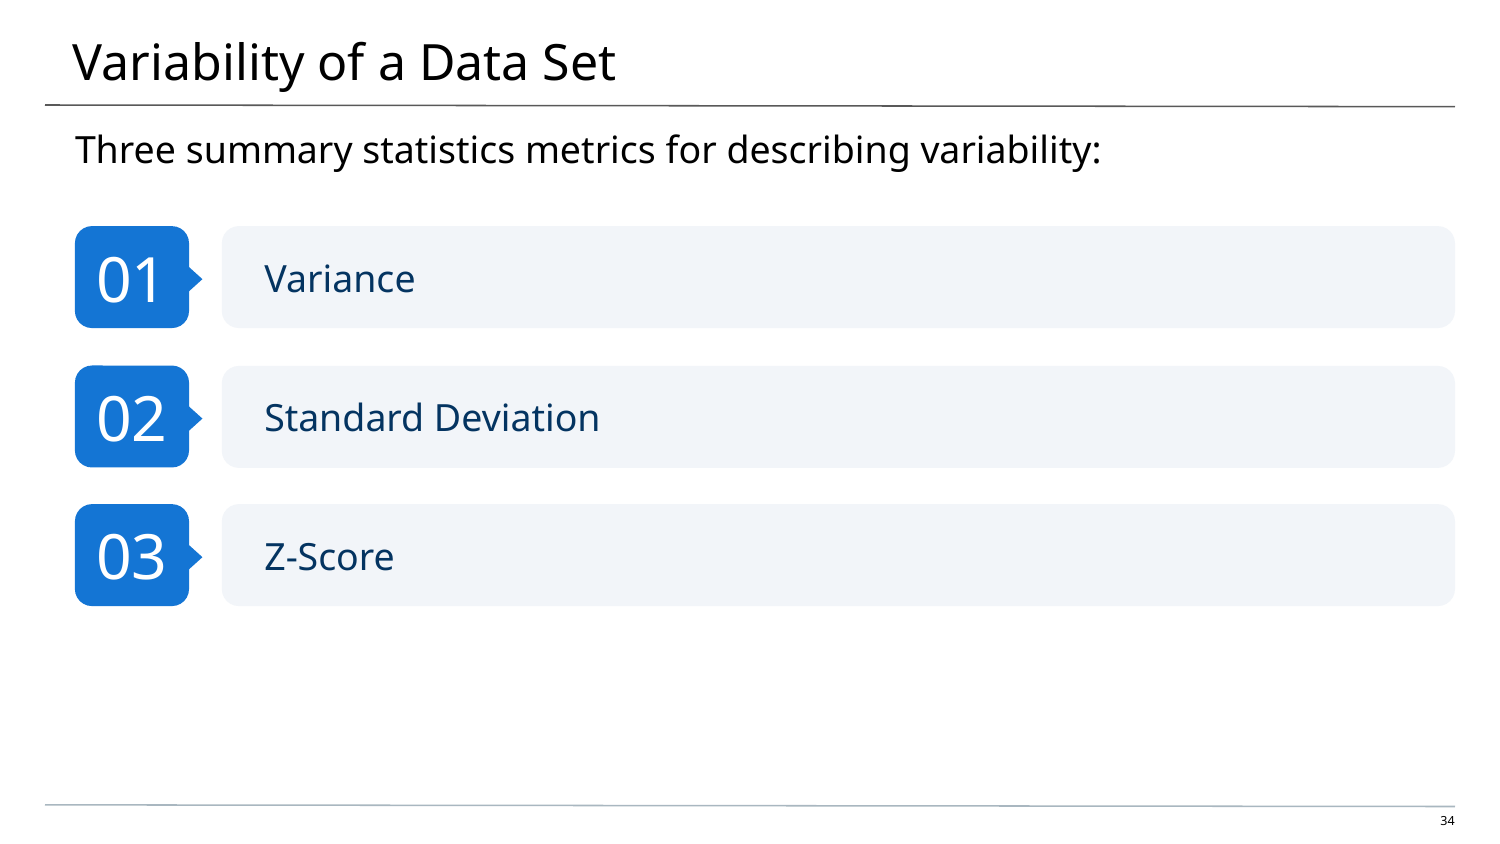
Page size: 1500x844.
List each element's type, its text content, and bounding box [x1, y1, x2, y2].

text_box Standard Deviation [221, 365, 1456, 468]
subtitle Three summary statistics metrics for describing variability: [0, 110, 1500, 171]
title Variability of a Data Set [0, 0, 1500, 88]
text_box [74, 225, 203, 329]
text_box Variance [221, 226, 1456, 329]
text_box Z-Score [221, 504, 1456, 607]
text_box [74, 365, 203, 468]
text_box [74, 503, 203, 607]
